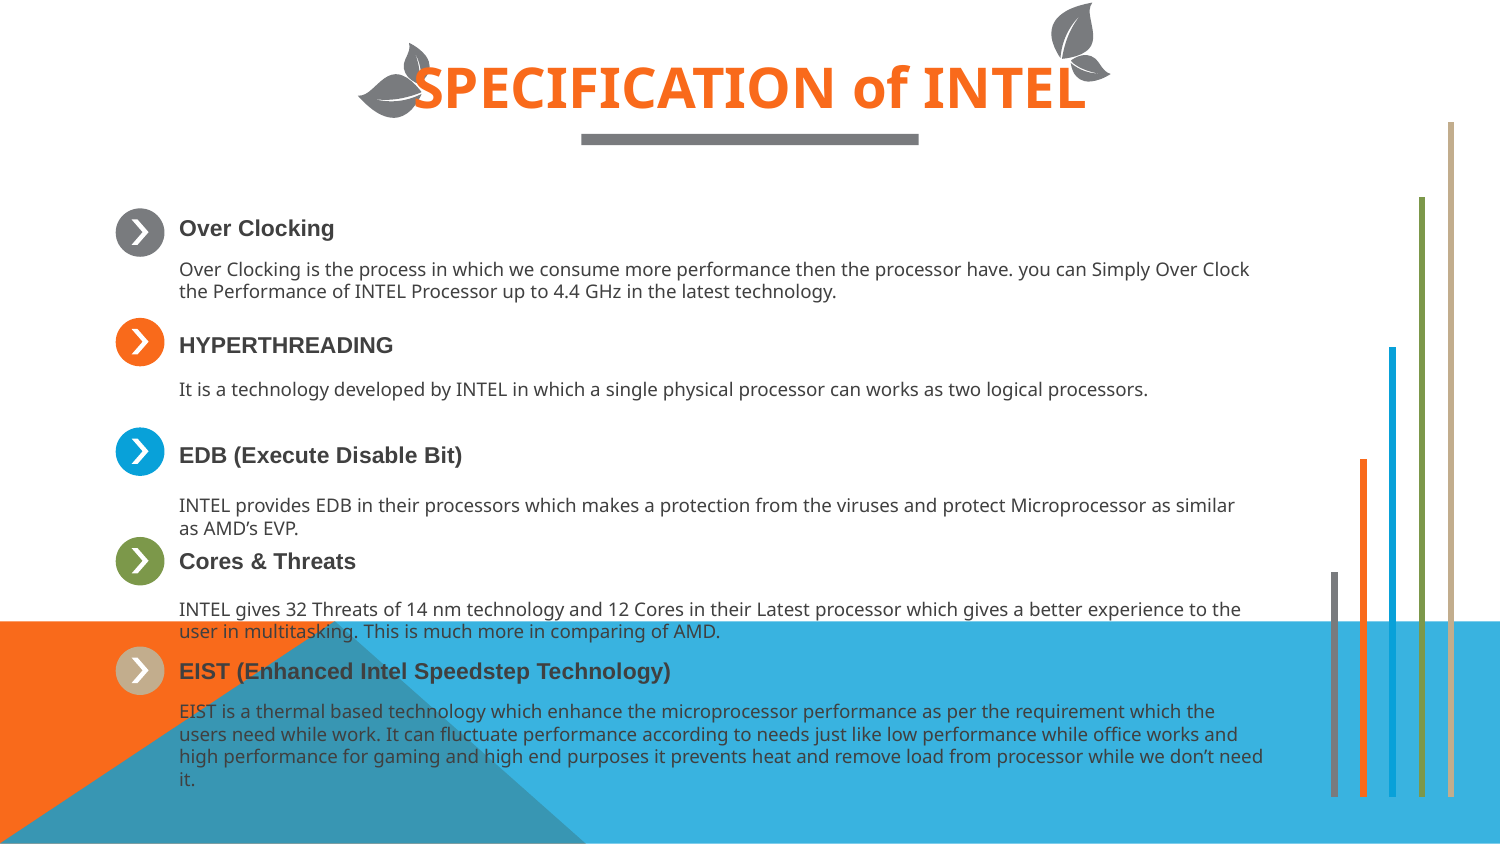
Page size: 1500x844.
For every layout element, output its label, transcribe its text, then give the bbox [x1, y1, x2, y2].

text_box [164, 205, 1279, 311]
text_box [115, 646, 165, 696]
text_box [115, 317, 165, 367]
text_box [164, 323, 1279, 408]
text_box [115, 427, 165, 477]
chart [1316, 30, 1469, 813]
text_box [164, 432, 1279, 525]
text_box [164, 648, 1279, 777]
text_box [164, 538, 1279, 648]
list SPECIFICATION of INTEL [49, 48, 1311, 124]
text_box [115, 536, 165, 586]
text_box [115, 208, 160, 257]
